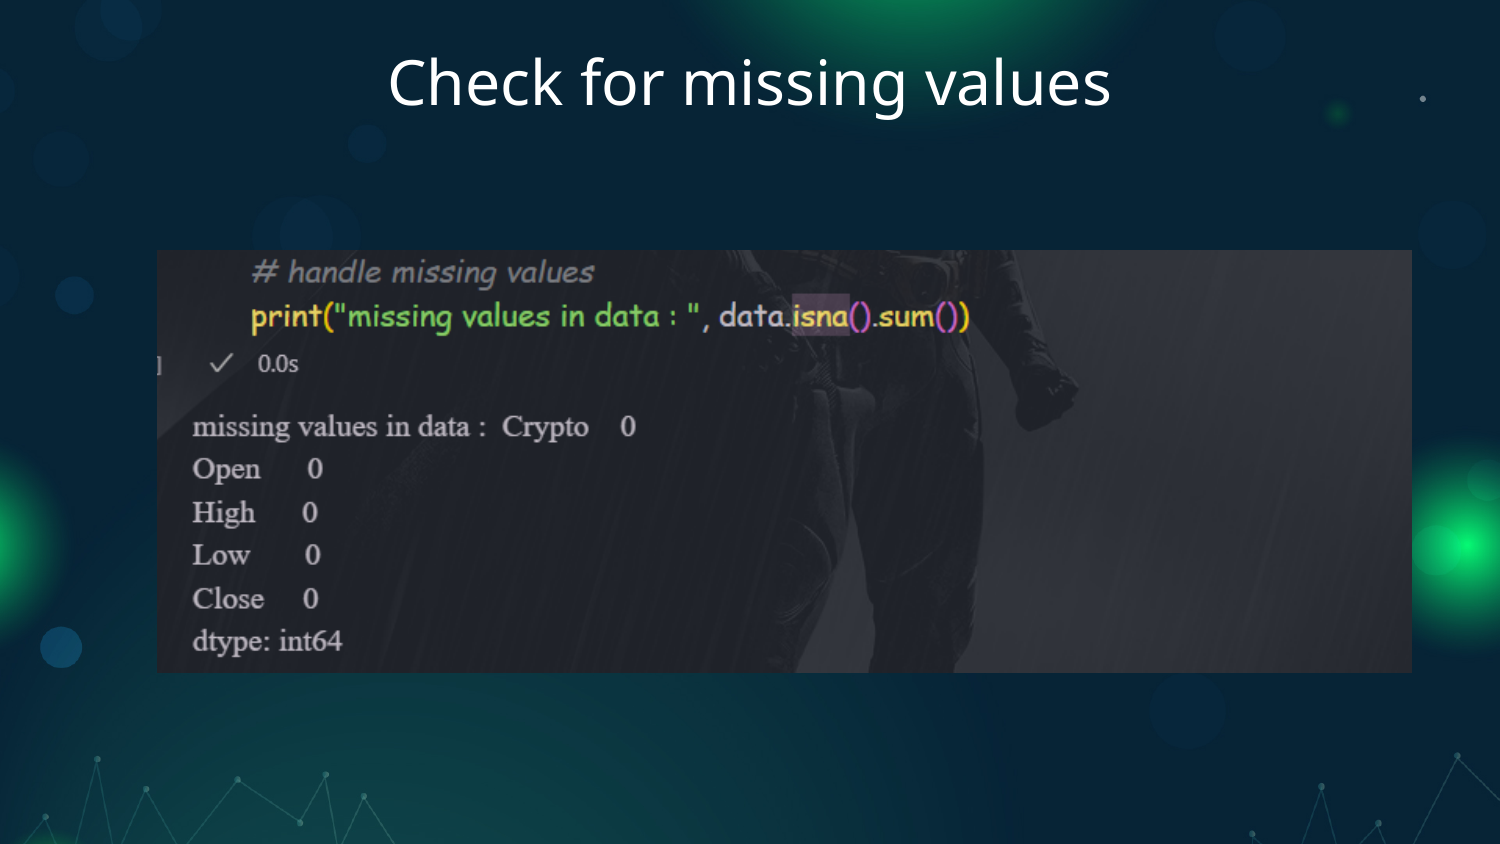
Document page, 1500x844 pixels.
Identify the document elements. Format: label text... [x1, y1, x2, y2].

title Check for missing values [118, 27, 1382, 122]
picture [0, 0, 1500, 844]
